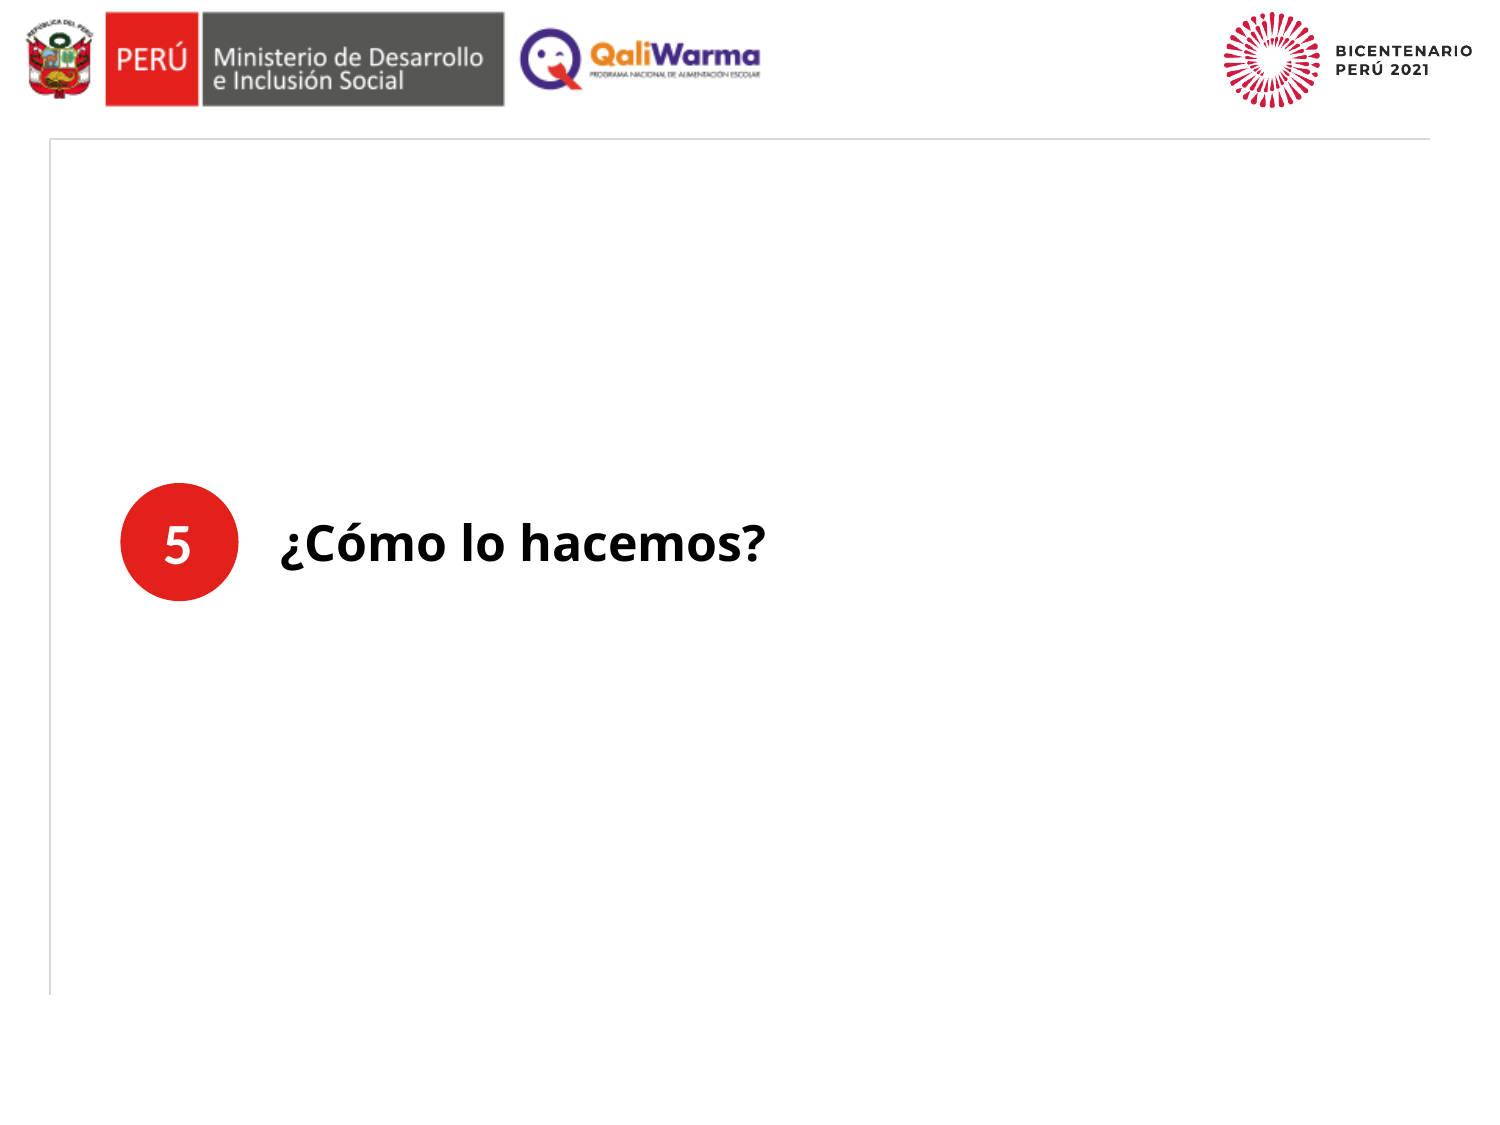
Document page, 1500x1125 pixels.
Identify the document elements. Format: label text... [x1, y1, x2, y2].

text_box 5 [148, 499, 208, 584]
text_box [119, 481, 240, 603]
picture [1224, 12, 1472, 108]
picture [9, 9, 776, 110]
text_box ¿Cómo lo hacemos? [265, 504, 1079, 579]
